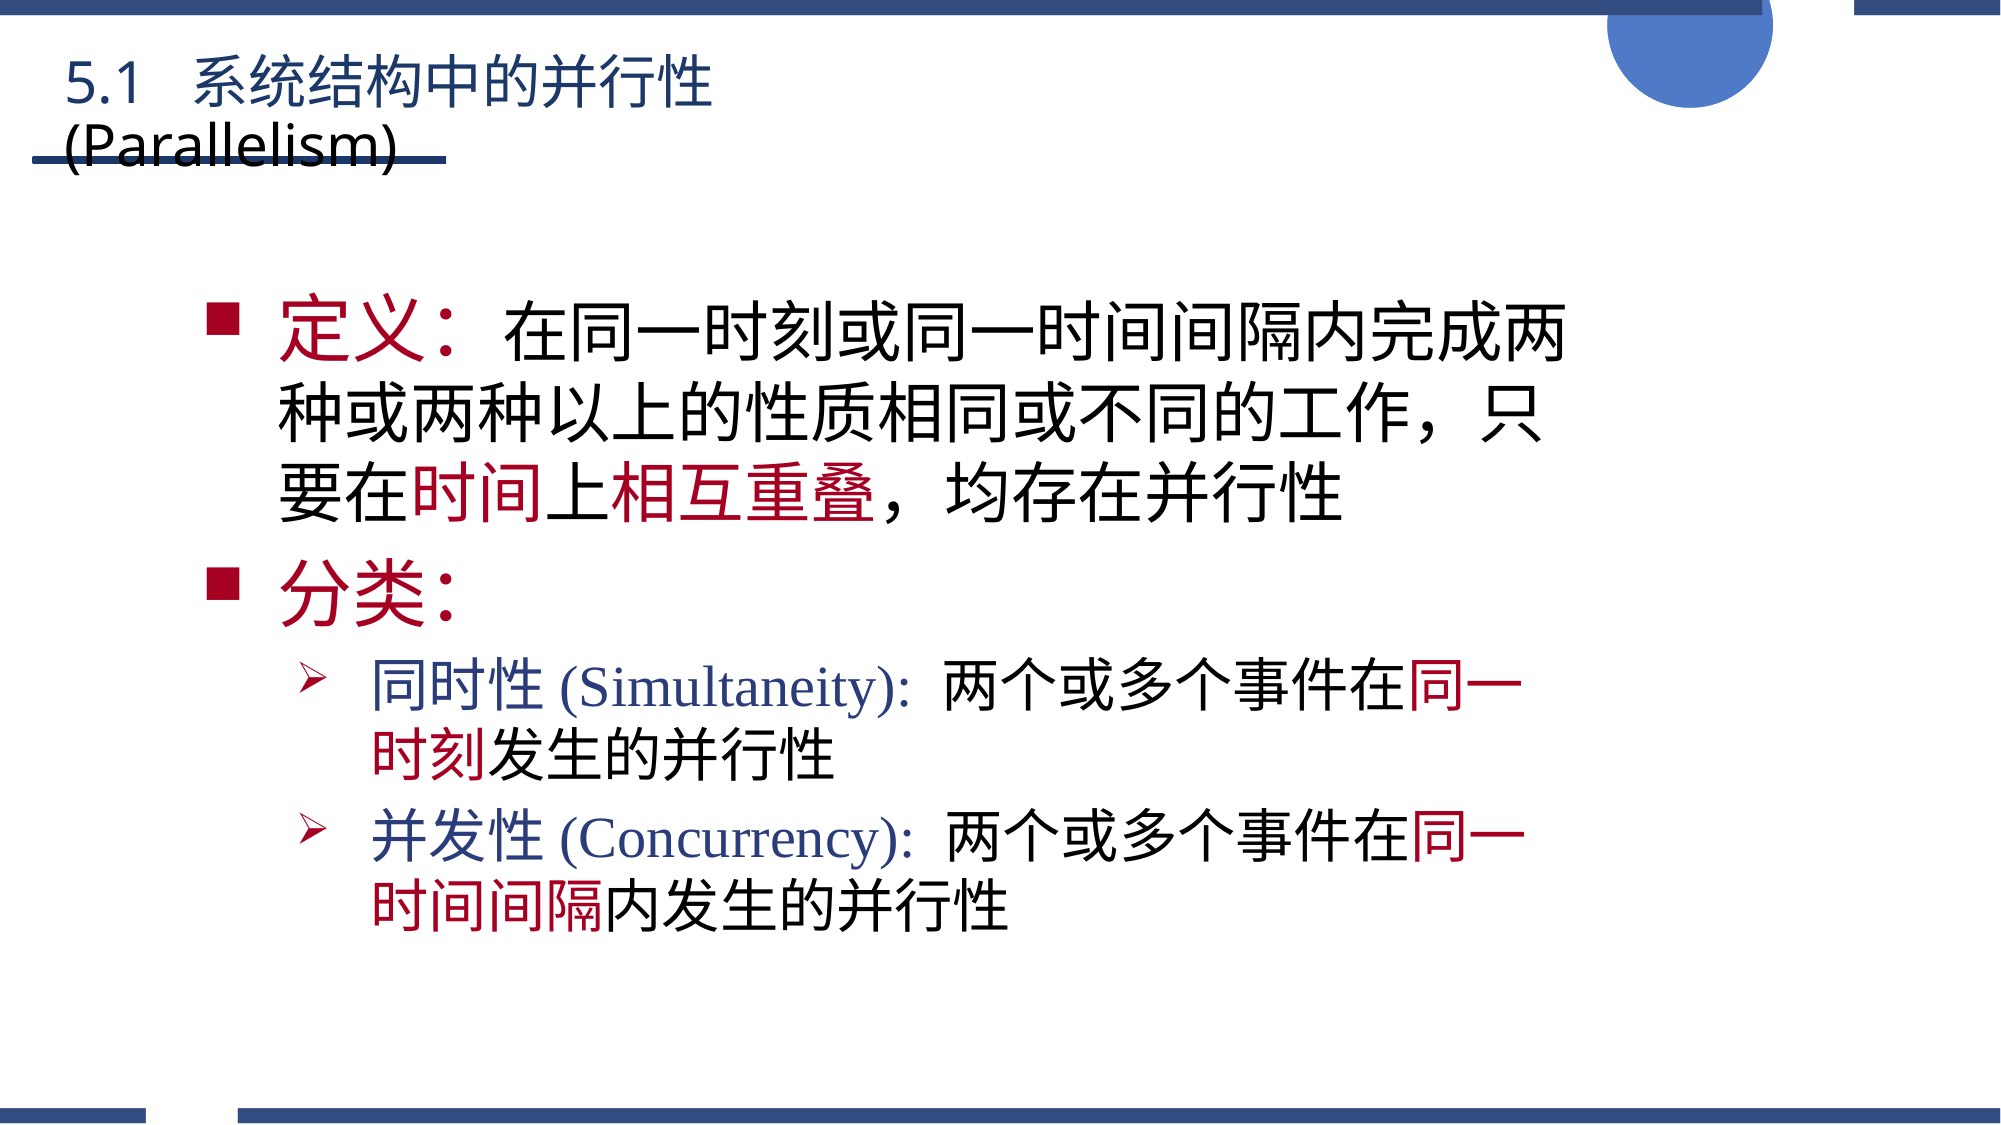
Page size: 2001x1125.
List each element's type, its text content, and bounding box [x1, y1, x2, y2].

text_box 5.1 系统结构中的并行性(Parallelism) [49, 73, 1046, 159]
text_box 定义：在同一时刻或同一时间间隔内完成两种或两种以上的性质相同或不同的工作，只要在时间上相互重叠，均存在并行性 分类： 同时性(Simultaneity): 两个或多个事件在同一时刻发生的并行性 并发性(Concurrency): 两个或多个事件在同一时间间隔内发生的并行性 [187, 273, 1587, 1054]
